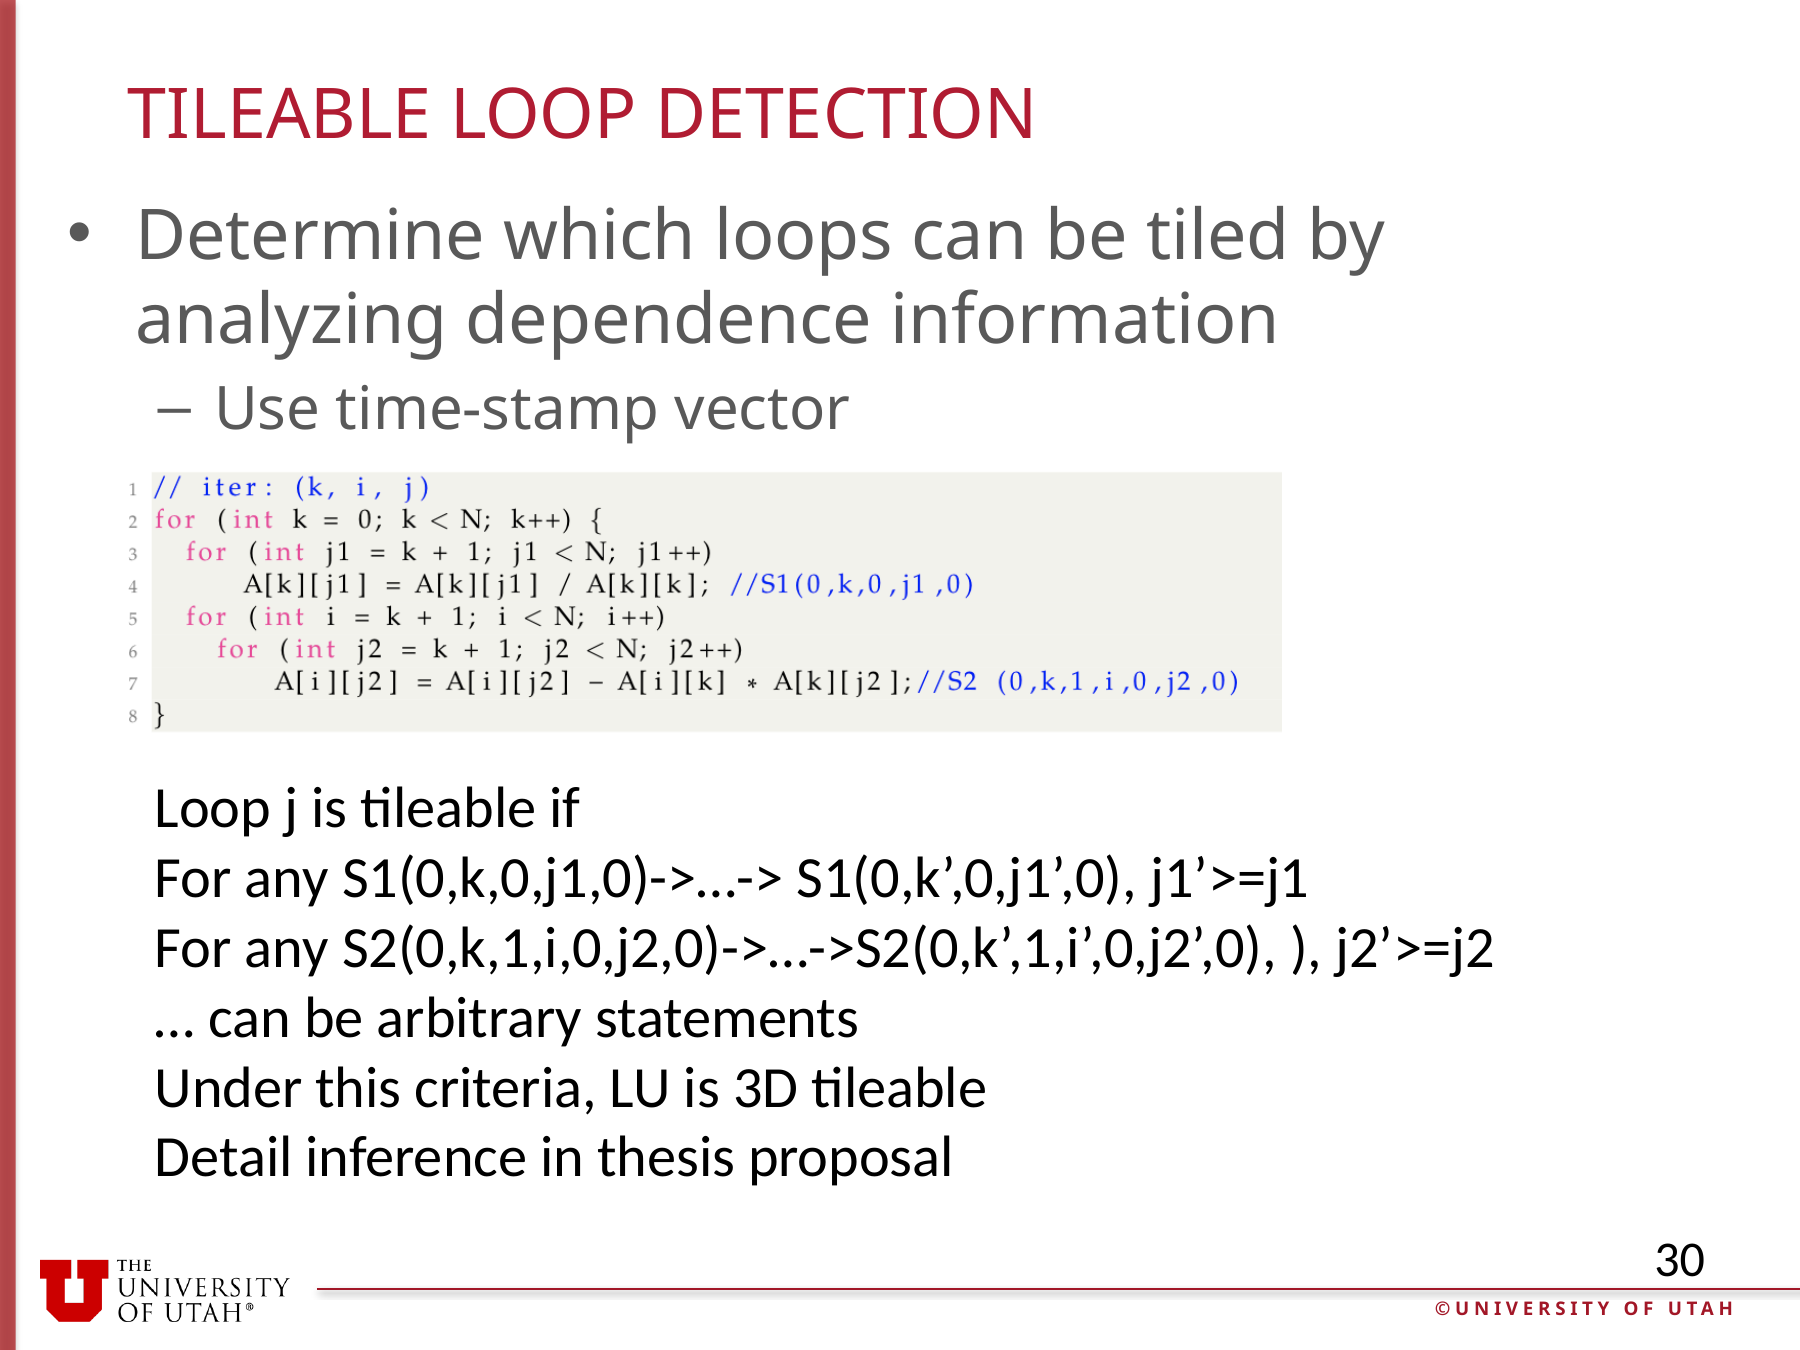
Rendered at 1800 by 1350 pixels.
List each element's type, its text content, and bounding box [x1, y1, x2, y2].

list Determine which loops can be tiled by analyzing dependence information Use time-stamp vector [53, 182, 1687, 619]
picture [40, 1166, 290, 1350]
text_box Loop j is tileable if For any S1(0,k,0,j1,0)->…-> S1(0,k’,0,j1’,0), j1’>=j1 For any S2(0,k,1,i,0,j2,0)->…->S2(0,k’,1,i’,0,j2’,0), ), j2’>=j2 … can be arbitrary statements Under this criteria, LU is 3D tileable Detail inference in thesis proposal [140, 761, 1512, 1196]
title Tileable loop detection [112, 61, 1687, 170]
picture [119, 464, 1282, 743]
